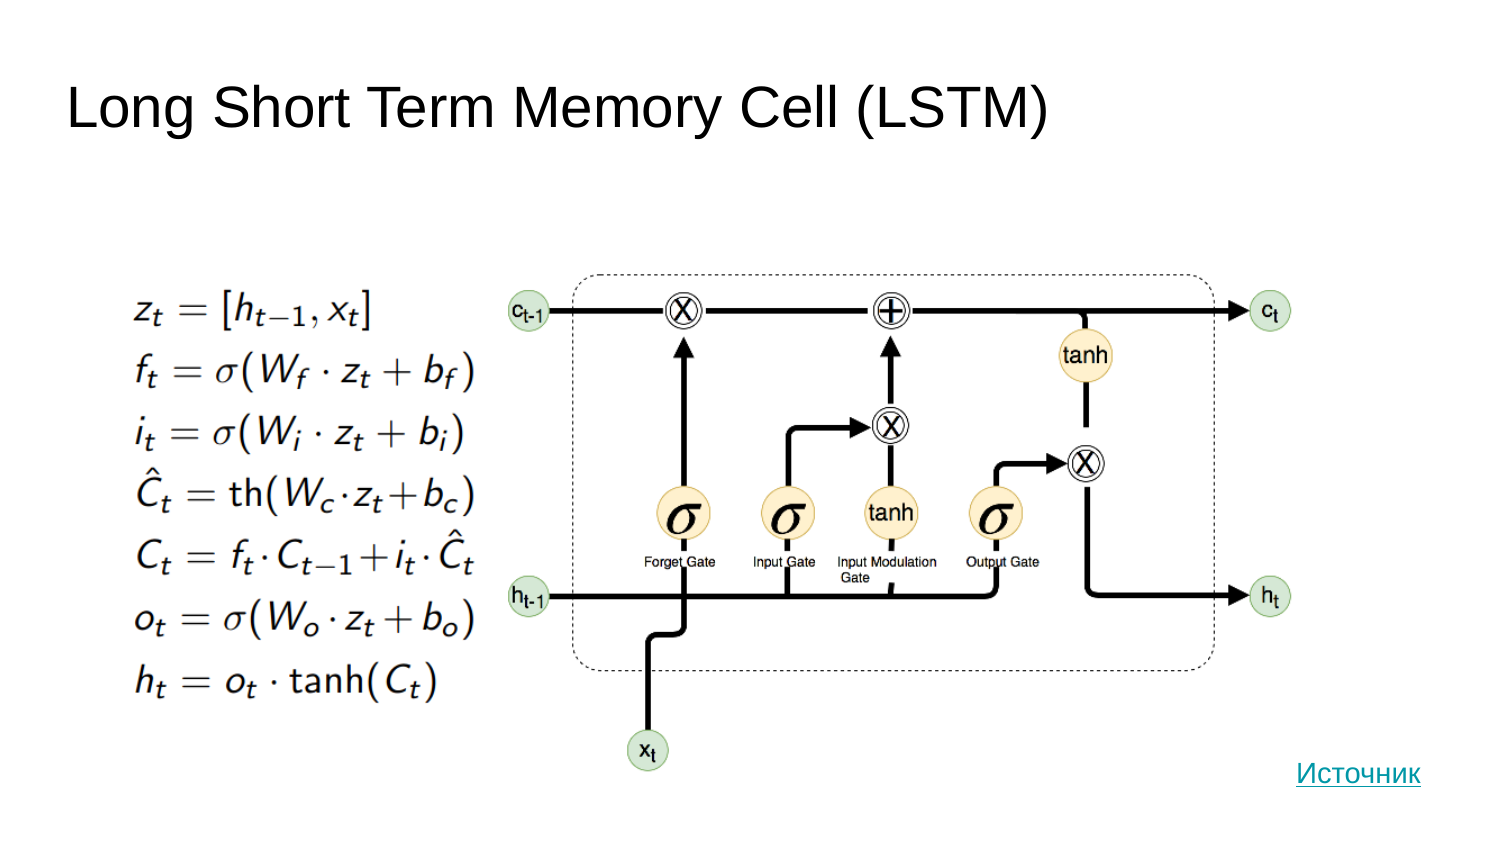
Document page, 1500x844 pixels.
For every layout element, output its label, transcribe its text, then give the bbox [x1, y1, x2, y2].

text_box Источник [1281, 734, 1500, 805]
title Long Short Term Memory Cell (LSTM) [51, 54, 1449, 149]
picture [124, 252, 1298, 777]
